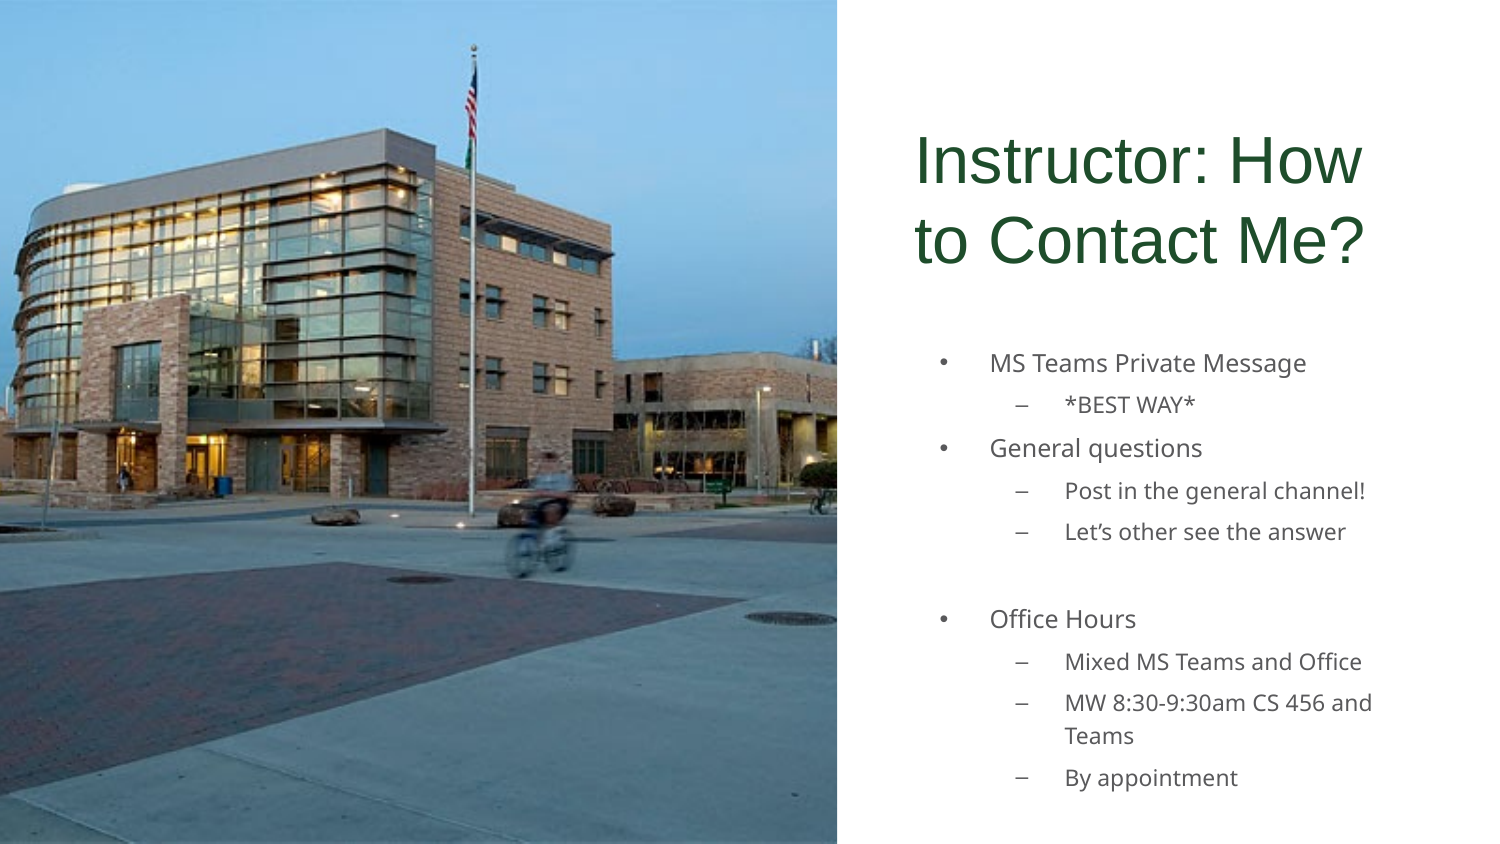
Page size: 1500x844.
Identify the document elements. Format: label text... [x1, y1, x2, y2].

title Instructor: How to Contact Me? [904, 106, 1433, 288]
list MS Teams Private Message *BEST WAY* General questions Post in the general channel! Let’s other see the answer Office Hours Mixed MS Teams and Office MW 8:30-9:30am CS 456 and Teams By appointment [904, 331, 1433, 792]
picture [0, 0, 838, 844]
